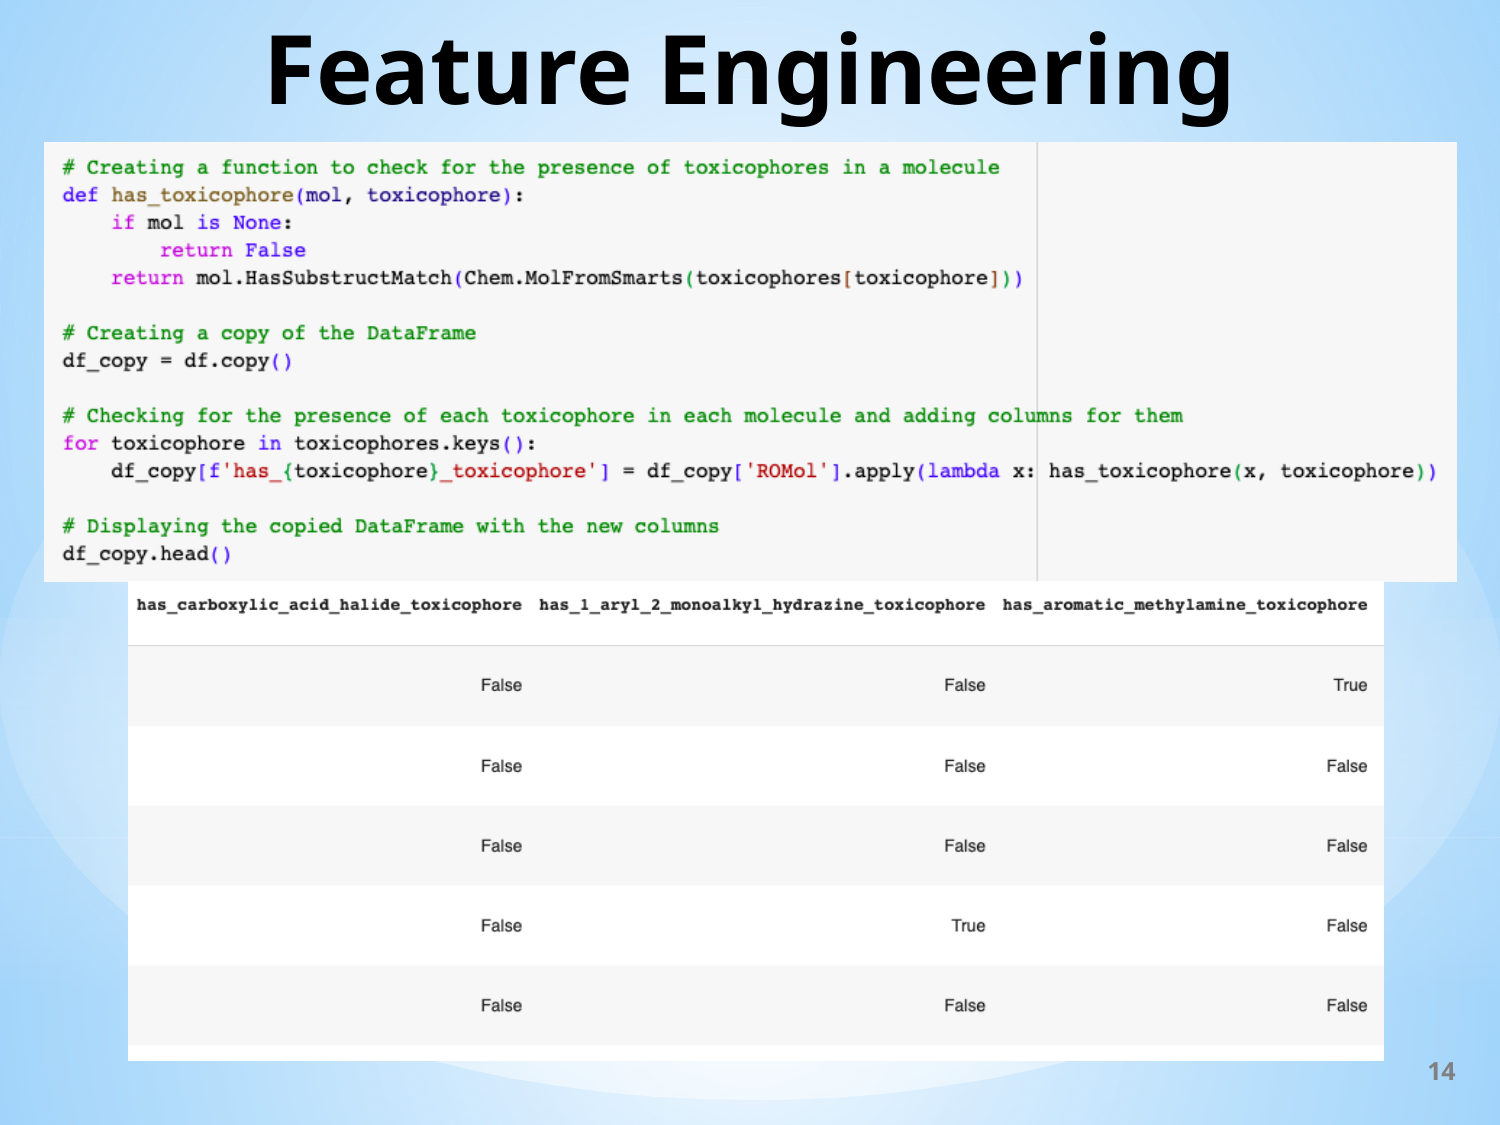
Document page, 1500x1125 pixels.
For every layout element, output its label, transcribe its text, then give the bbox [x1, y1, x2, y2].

title Feature Engineering [0, 1, 1500, 143]
picture [44, 142, 1457, 1061]
text_box 14 [1170, 1042, 1471, 1103]
